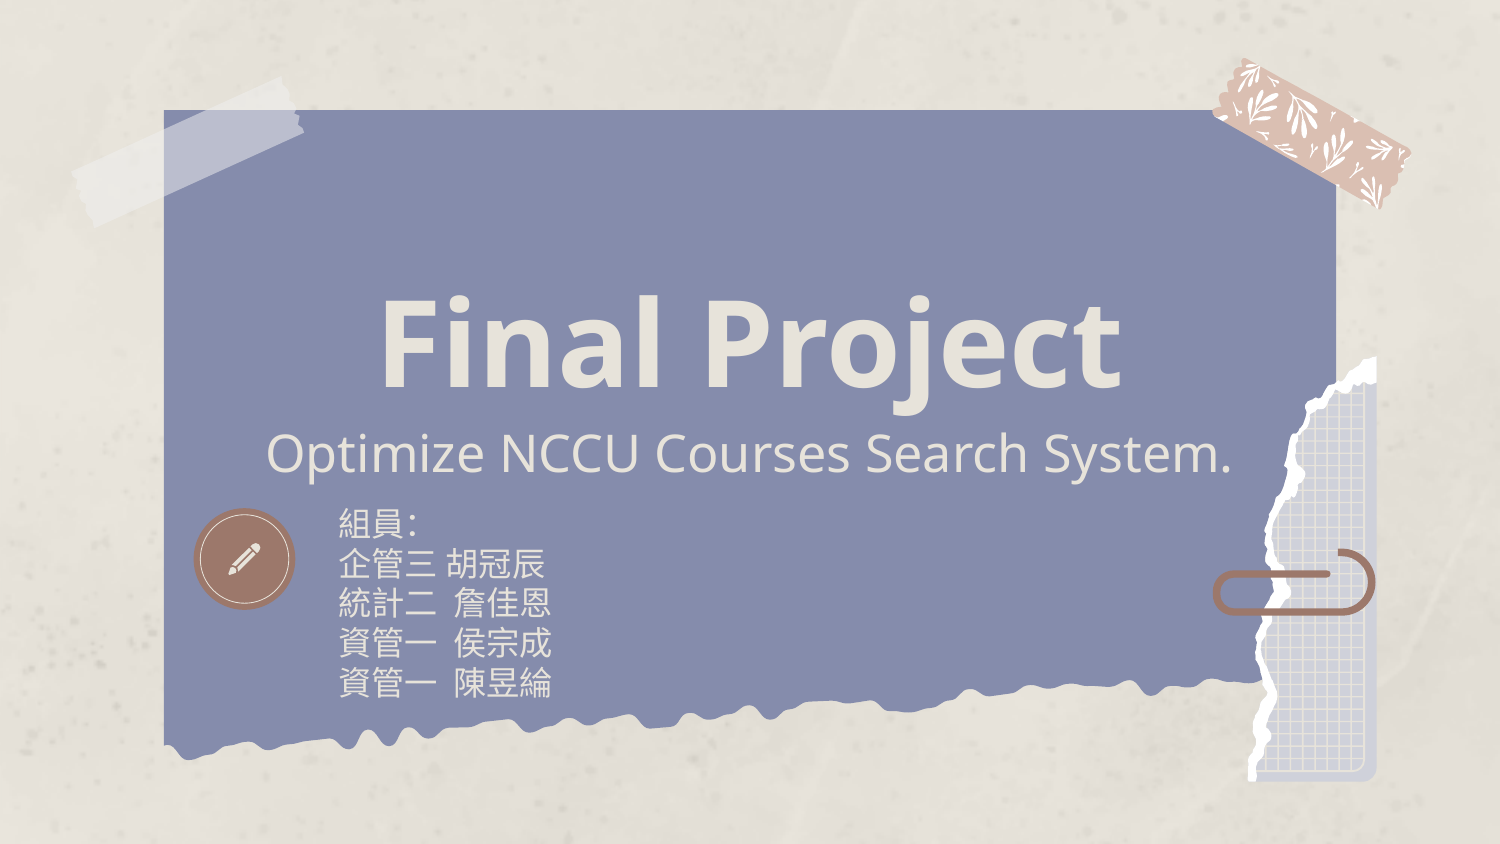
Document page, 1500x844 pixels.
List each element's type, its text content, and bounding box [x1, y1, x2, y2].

title Final Project Optimize NCCU Courses Search System. [214, 229, 1286, 517]
subtitle 組員： 企管三 胡冠辰 統計二 詹佳恩 資管一 侯宗成 資管一 陳昱綸 [323, 508, 660, 697]
picture [0, 0, 1500, 844]
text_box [227, 542, 262, 576]
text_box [1098, 504, 1500, 634]
text_box [71, 75, 305, 229]
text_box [1212, 98, 1412, 167]
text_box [193, 507, 296, 611]
